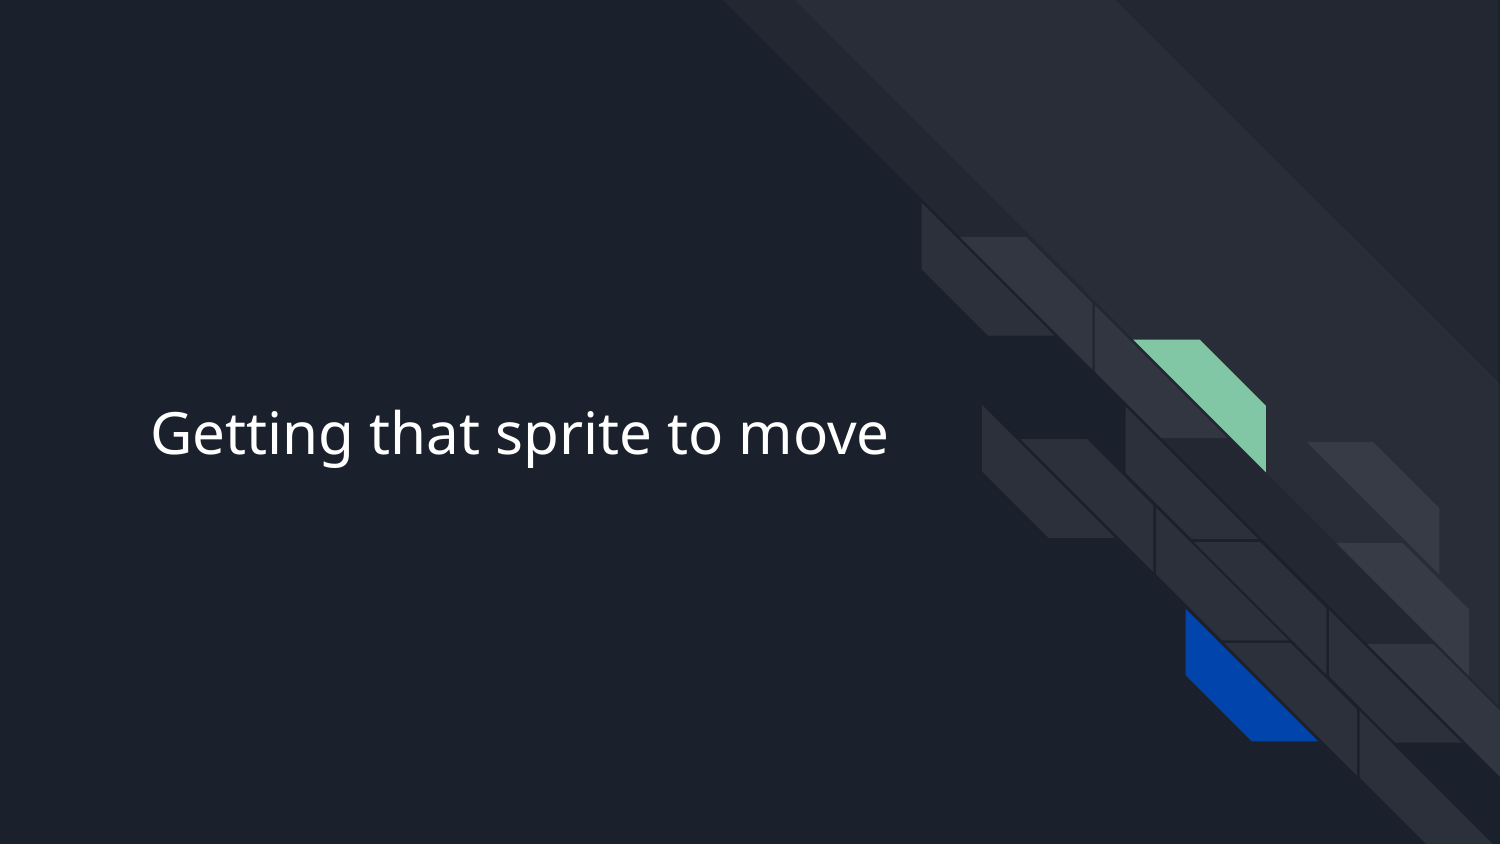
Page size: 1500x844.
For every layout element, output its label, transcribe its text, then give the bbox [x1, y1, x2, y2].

title Getting that sprite to move [135, 142, 1062, 720]
